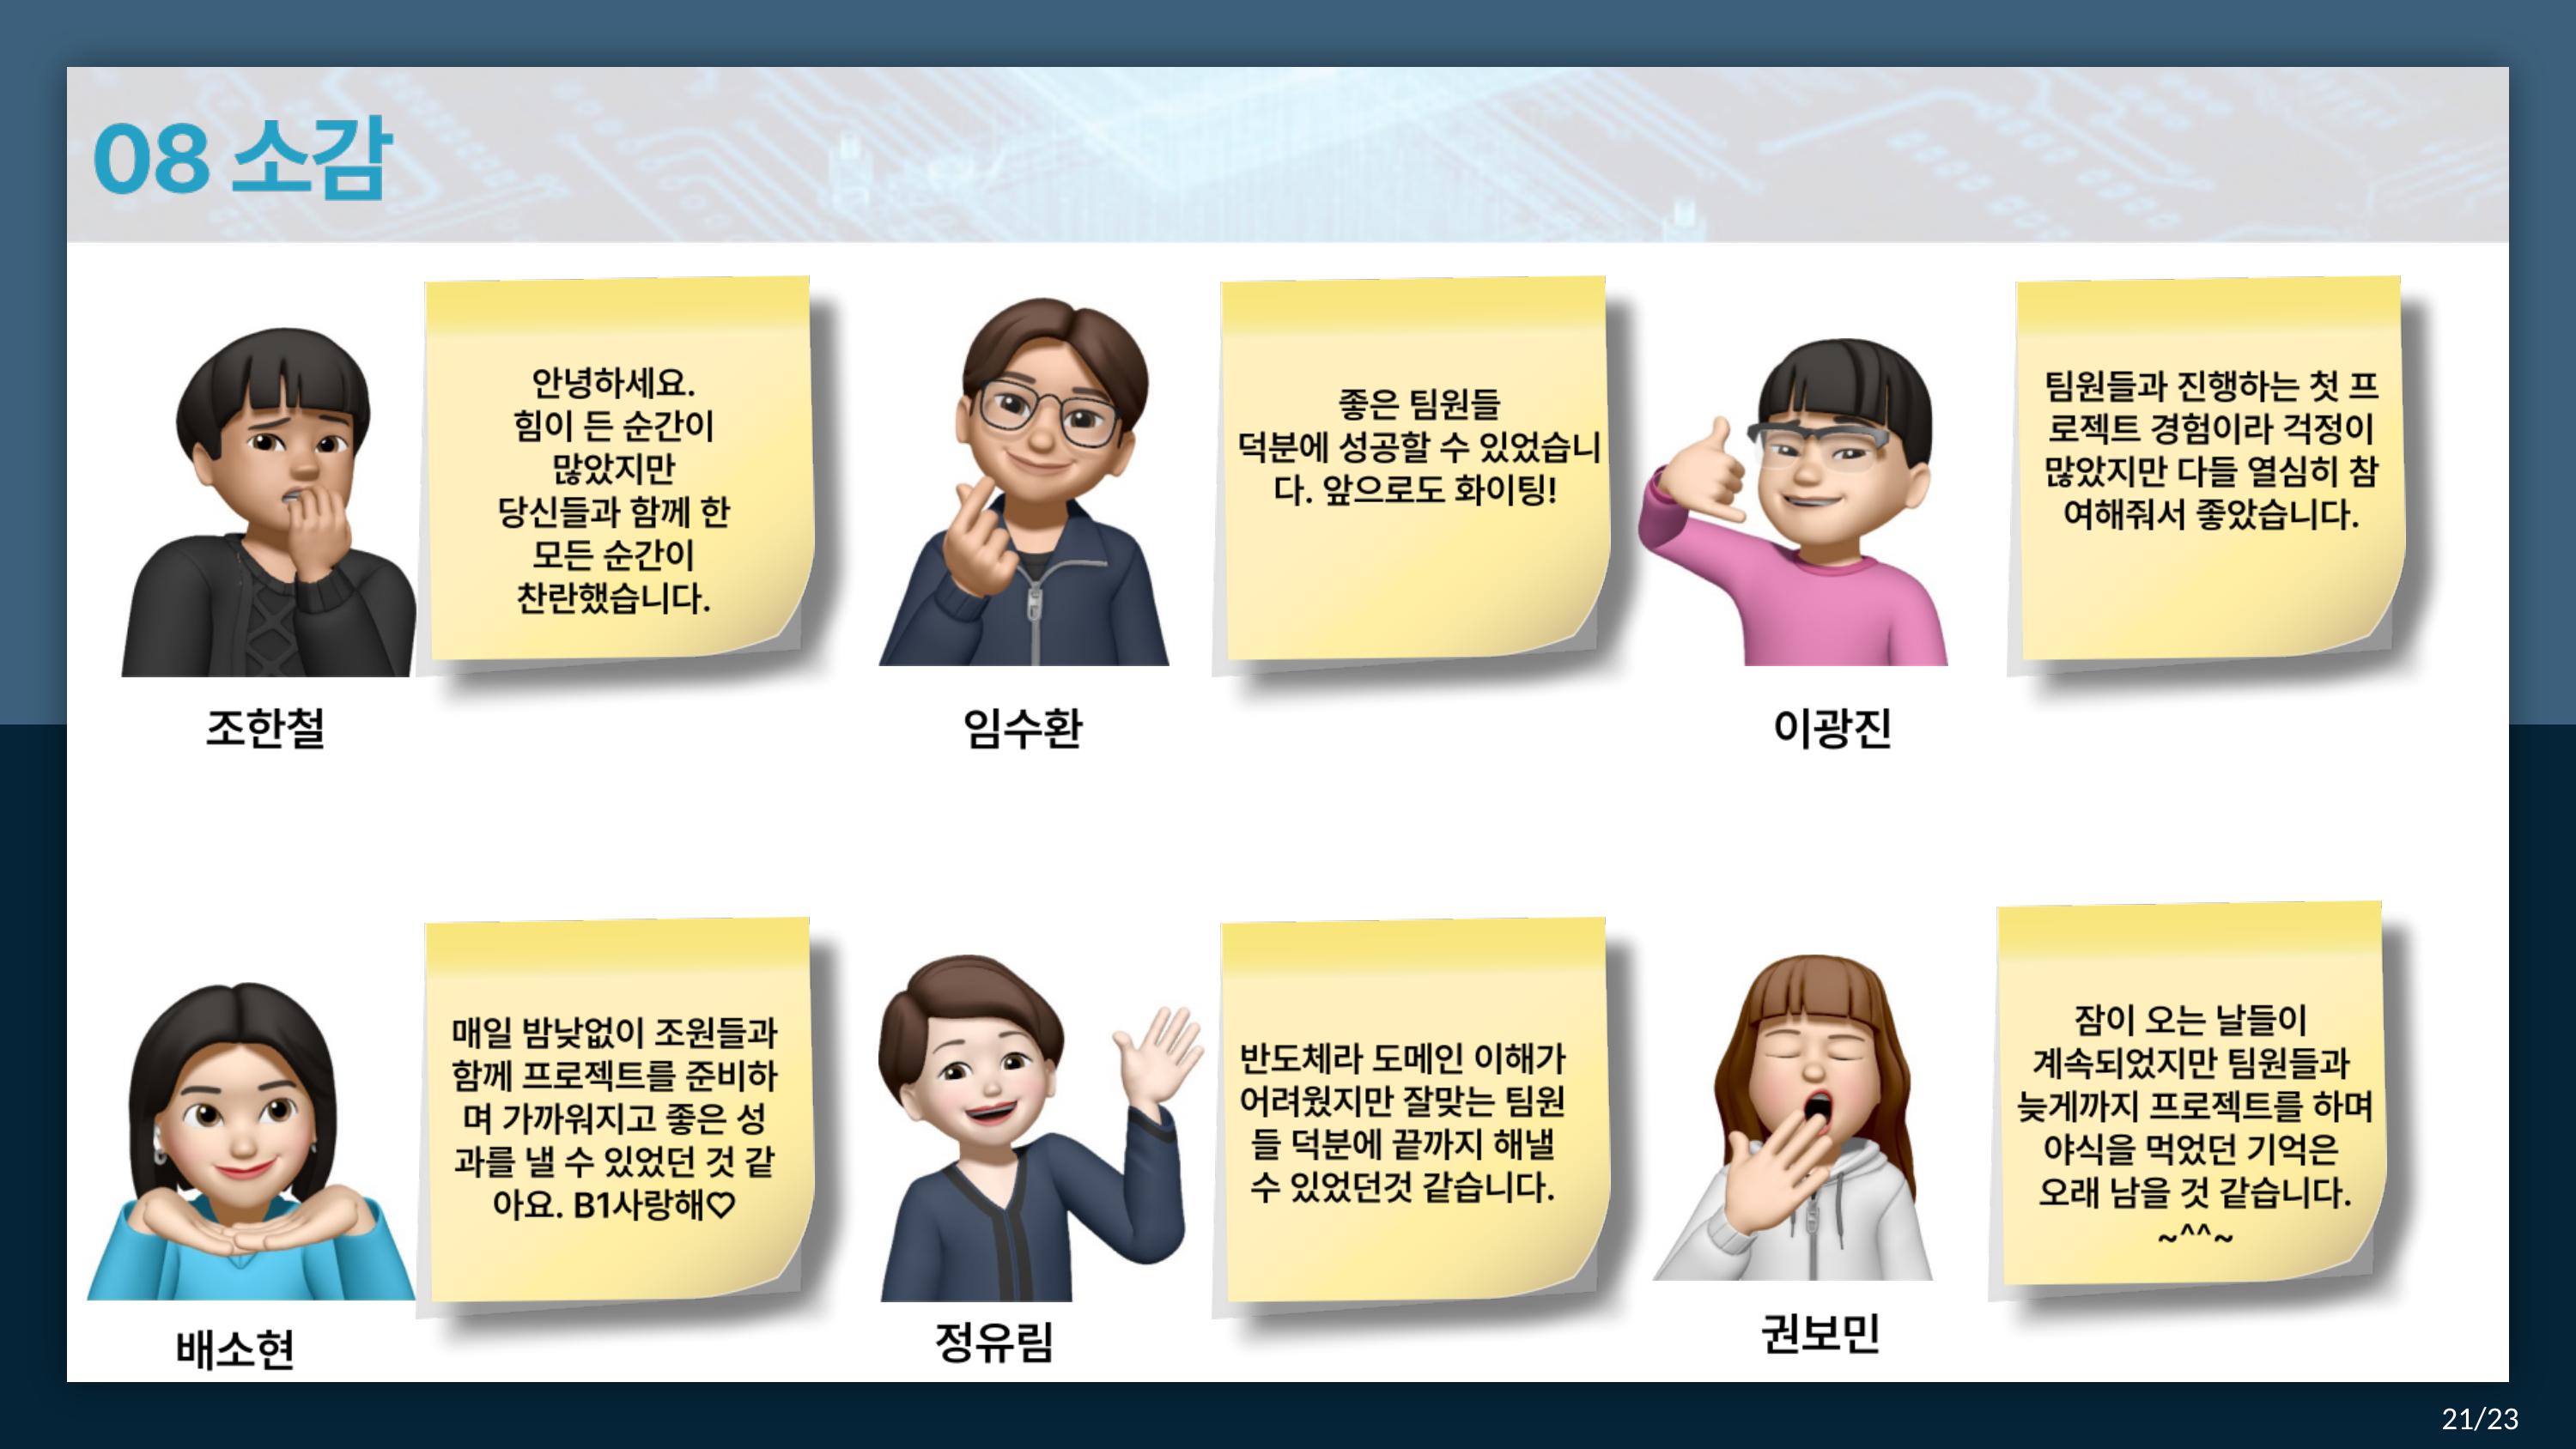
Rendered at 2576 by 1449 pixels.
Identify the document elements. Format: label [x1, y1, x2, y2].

text_box [66, 252, 2509, 1382]
picture [2014, 347, 2423, 573]
picture [453, 340, 784, 655]
picture [841, 670, 1182, 803]
text_box [121, 327, 411, 670]
picture [2005, 981, 2409, 1279]
text_box [87, 982, 411, 1300]
text_box [416, 275, 815, 678]
text_box [416, 917, 815, 1319]
text_box [1637, 338, 1948, 666]
picture [83, 670, 422, 803]
picture [437, 994, 814, 1263]
picture [1649, 670, 1991, 803]
text_box [878, 955, 1206, 1303]
picture [1226, 1020, 1603, 1245]
text_box [490, 66, 2509, 243]
text_box [2007, 275, 2406, 678]
text_box [878, 297, 1170, 666]
picture [1704, 1276, 1944, 1409]
picture [52, 1293, 394, 1426]
text_box [1212, 275, 1611, 364]
text_box [1212, 555, 1611, 678]
picture [58, 52, 487, 313]
text_box [0, 734, 2576, 1449]
text_box [1212, 917, 1611, 1319]
picture [812, 1284, 1148, 1417]
text_box [1988, 900, 2387, 1303]
text_box [1651, 955, 1935, 1282]
text_box [0, 0, 2576, 724]
picture [1209, 366, 1645, 548]
